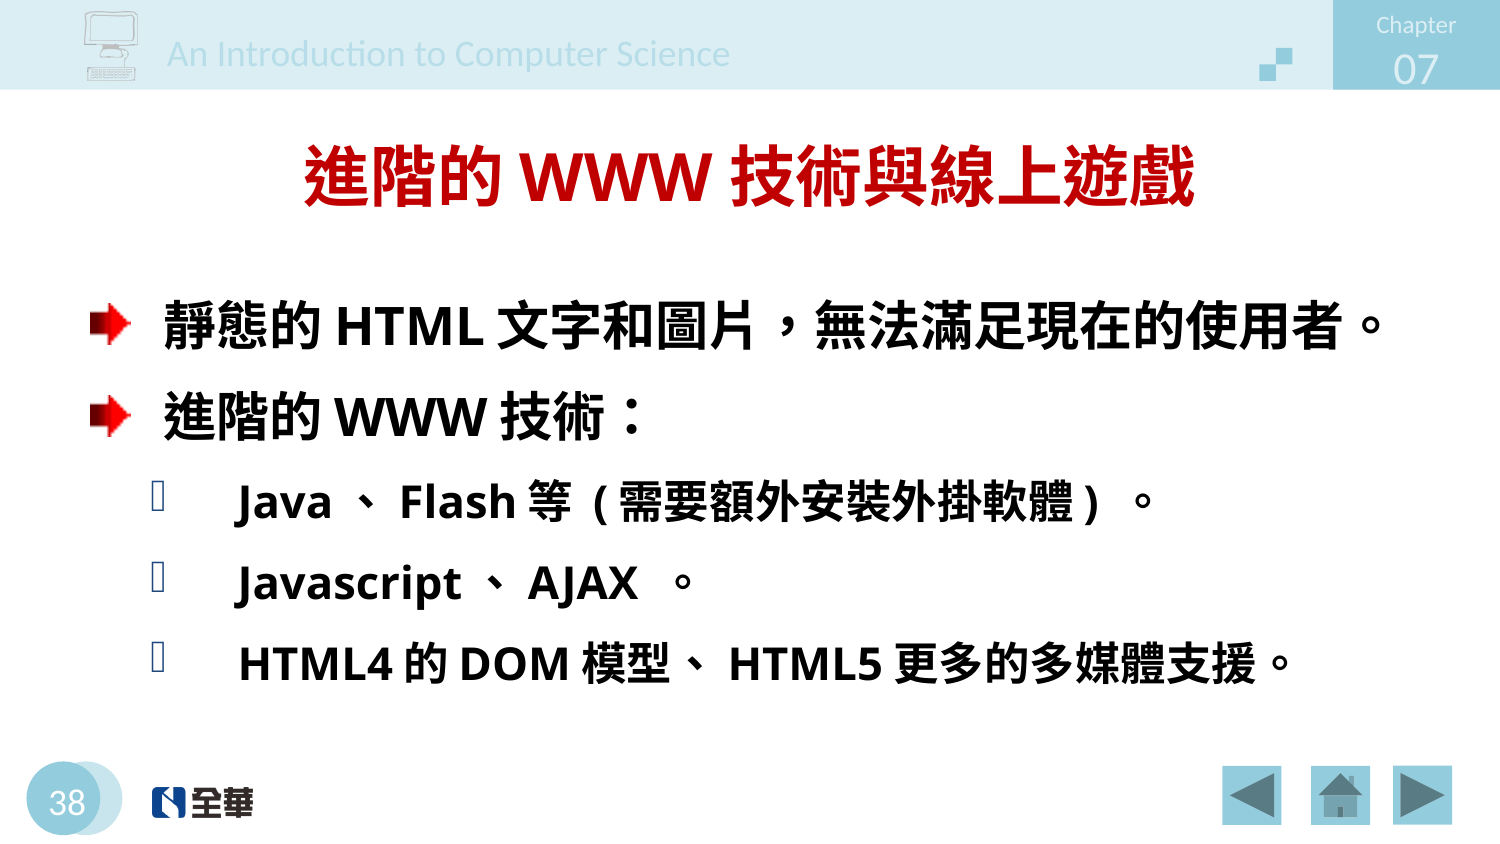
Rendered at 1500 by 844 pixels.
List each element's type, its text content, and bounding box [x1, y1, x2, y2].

picture [90, 395, 131, 437]
picture [152, 787, 253, 818]
picture [90, 303, 131, 345]
list 靜態的HTML文字和圖片，無法滿足現在的使用者。 進階的WWW技術： Java、Flash等 (需要額外安裝外掛軟體) 。 Javascript、AJAX 。 HTML4的DOM模型、HTML5更多的多媒體支援。 [75, 272, 1425, 754]
title 進階的WWW技術與線上遊戲 [75, 104, 1425, 245]
picture [84, 11, 138, 81]
